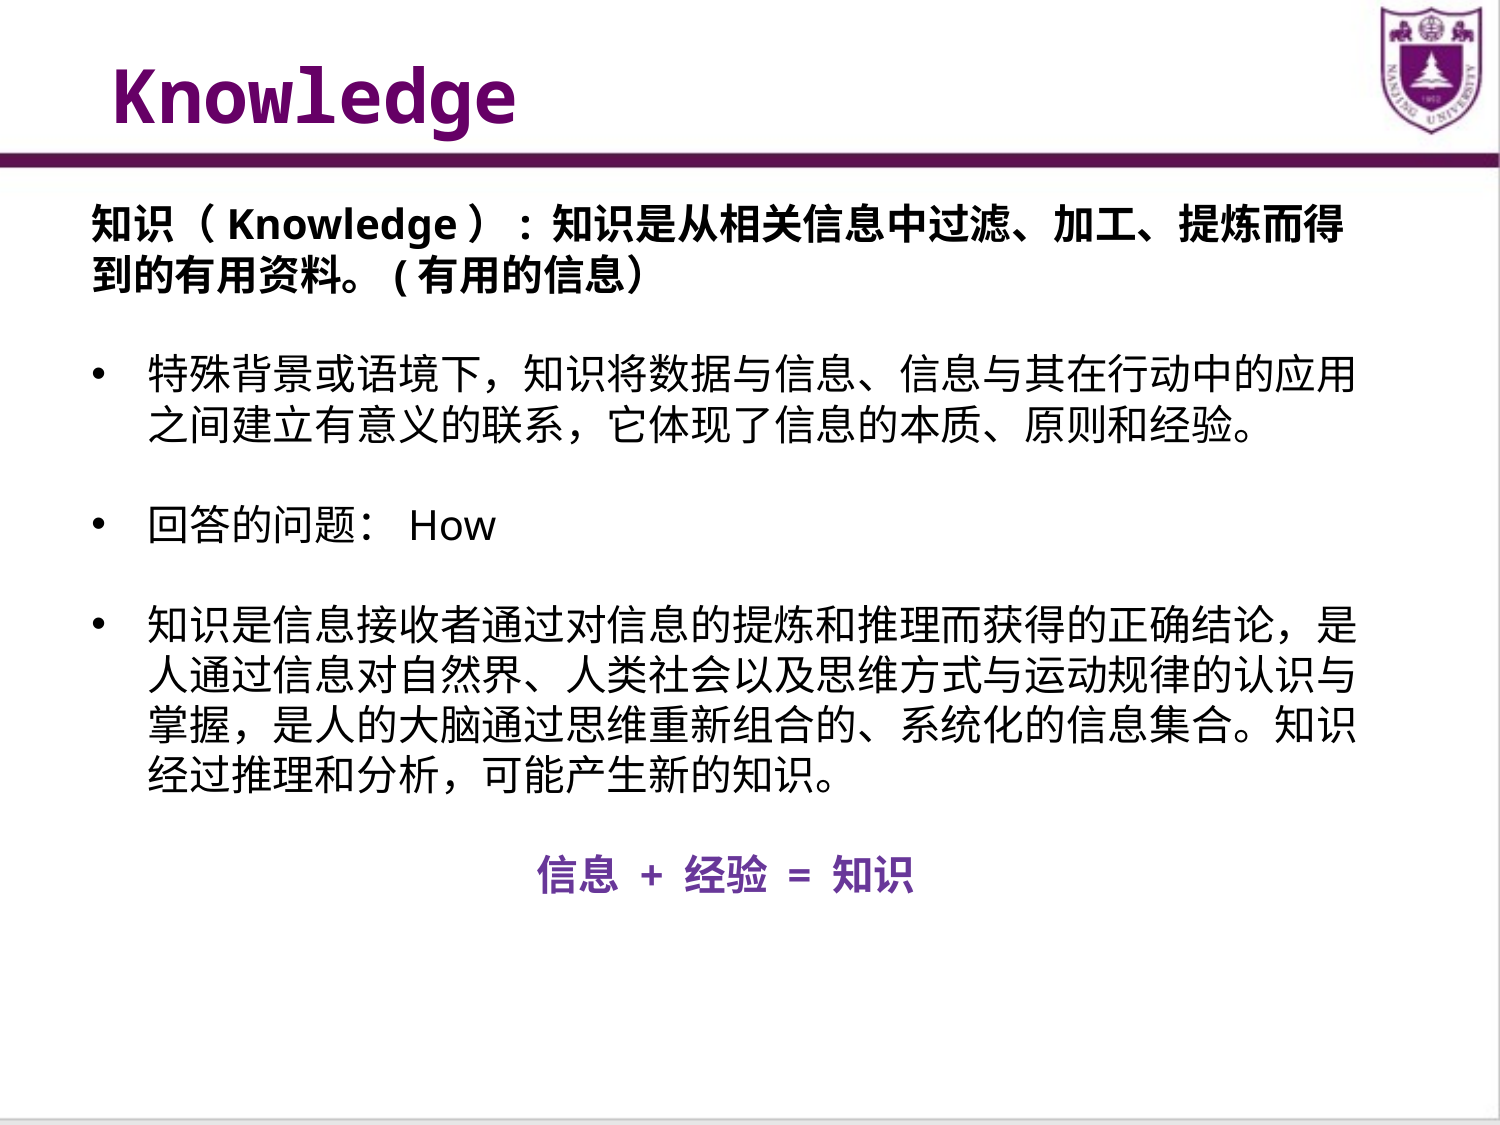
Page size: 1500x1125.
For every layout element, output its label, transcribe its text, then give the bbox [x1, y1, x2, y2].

picture [0, 0, 1500, 1125]
text_box Knowledge [98, 0, 1500, 188]
text_box 知识（Knowledge）: 知识是从相关信息中过滤、加工、提炼而得到的有用资料。(有用的信息） 特殊背景或语境下，知识将数据与信息、信息与其在行动中的应用之间建立有意义的联系，它体现了信息的本质、原则和经验。 回答的问题：How 知识是信息接收者通过对信息的提炼和推理而获得的正确结论，是人通过信息对自然界、人类社会以及思维方式与运动规律的认识与掌握，是人的大脑通过思维重新组合的、系统化的信息集合。知识经过推理和分析，可能产生新的知识。 信息 + 经验 = 知识 [76, 190, 1376, 1086]
